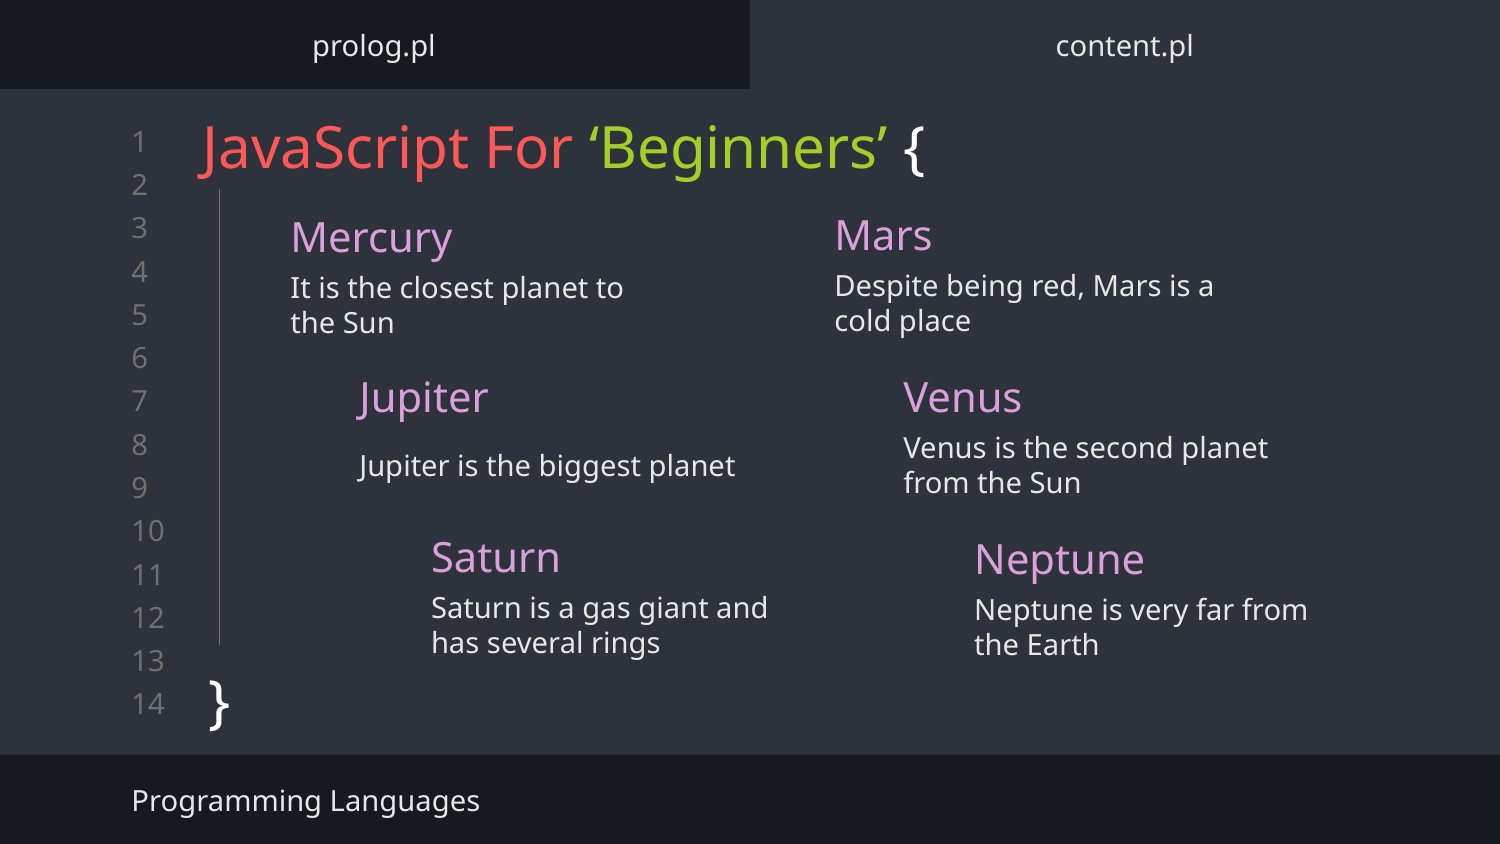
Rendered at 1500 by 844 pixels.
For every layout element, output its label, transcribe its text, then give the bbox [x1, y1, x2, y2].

subtitle Jupiter is the biggest planet [344, 424, 756, 508]
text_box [177, 188, 262, 750]
subtitle Mercury [275, 208, 687, 264]
subtitle Neptune [959, 530, 1371, 586]
subtitle Saturn is a gas giant and has several rings [416, 584, 828, 669]
subtitle Neptune is very far from the Earth [959, 586, 1371, 670]
subtitle Venus [888, 368, 1300, 424]
subtitle content.pl [750, 15, 1500, 74]
subtitle Saturn [416, 528, 828, 584]
subtitle It is the closest planet to the Sun [275, 264, 687, 348]
subtitle Venus is the second planet from the Sun [888, 424, 1300, 508]
subtitle Programming Languages [116, 770, 915, 829]
subtitle Mars [819, 206, 1231, 262]
subtitle Despite being red, Mars is a cold place [819, 262, 1231, 346]
subtitle prolog.pl [0, 15, 749, 74]
title JavaScript For ‘Beginners’ { [187, 95, 1384, 185]
subtitle Jupiter [344, 368, 756, 424]
